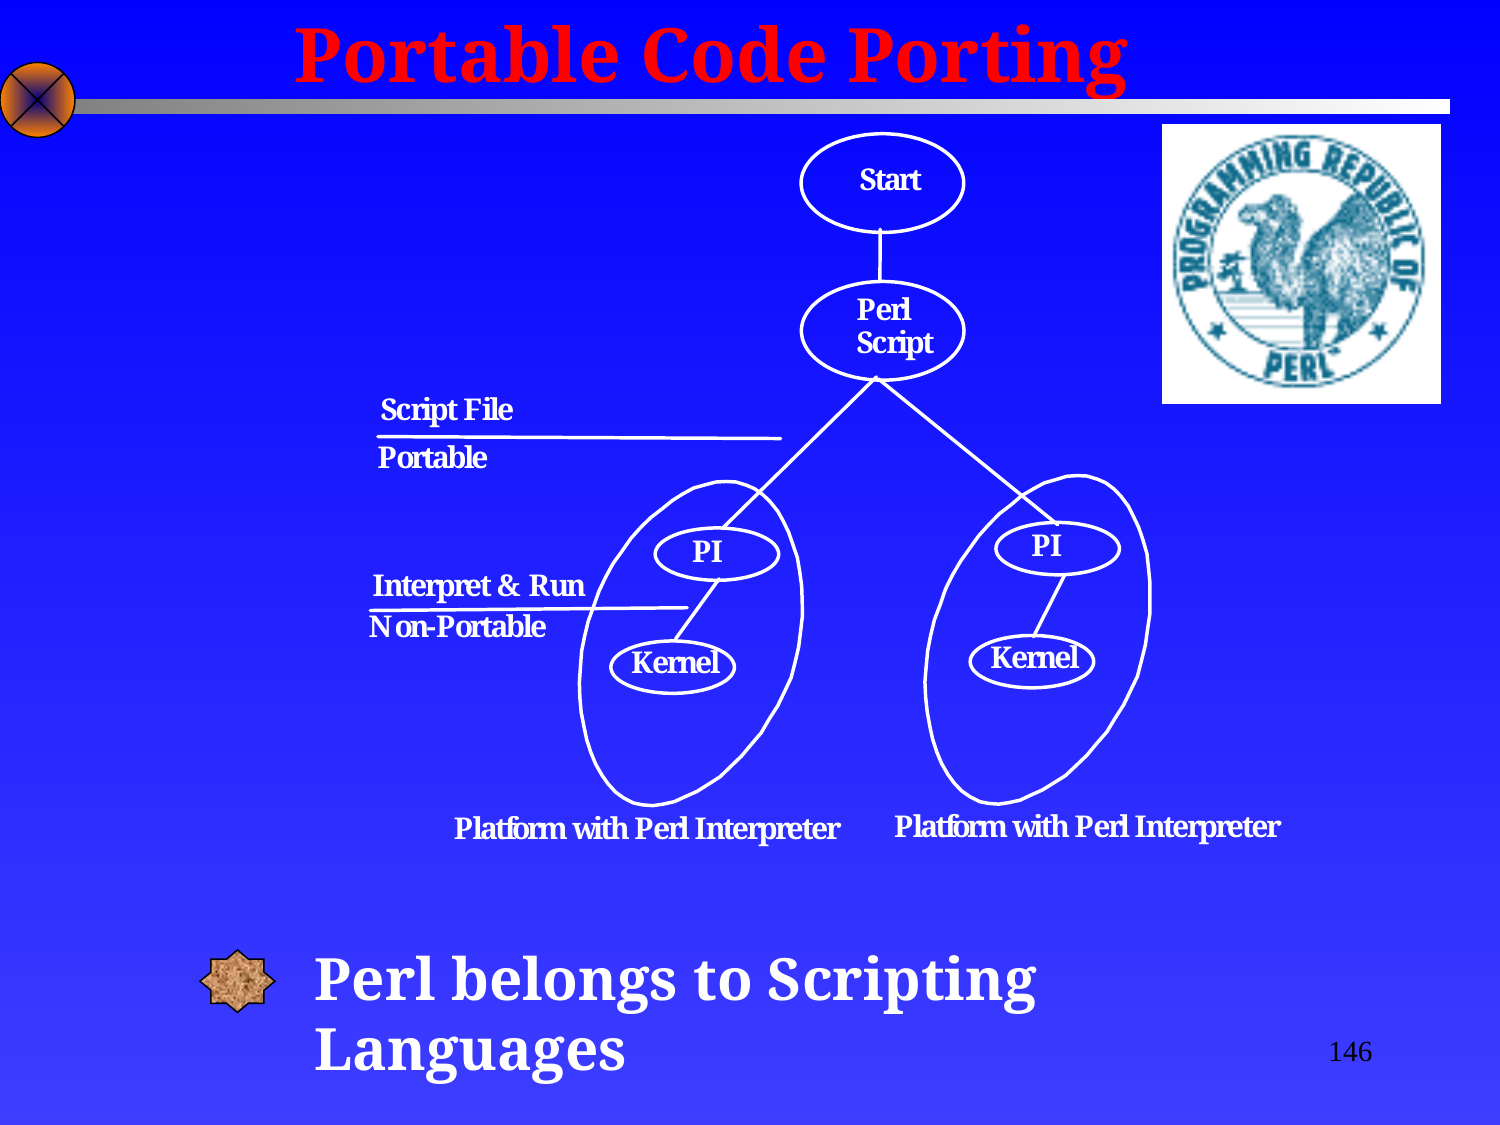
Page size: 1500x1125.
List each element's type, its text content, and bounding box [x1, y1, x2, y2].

text_box [199, 949, 275, 1013]
slide_number 146 [1074, 1025, 1388, 1100]
picture [1162, 124, 1441, 404]
text_box [73, 99, 1450, 114]
text_box Portable Code Porting [187, 0, 1238, 99]
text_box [360, 123, 1286, 857]
text_box Perl belongs to Scripting Languages [300, 934, 1313, 1090]
text_box [0, 62, 75, 138]
